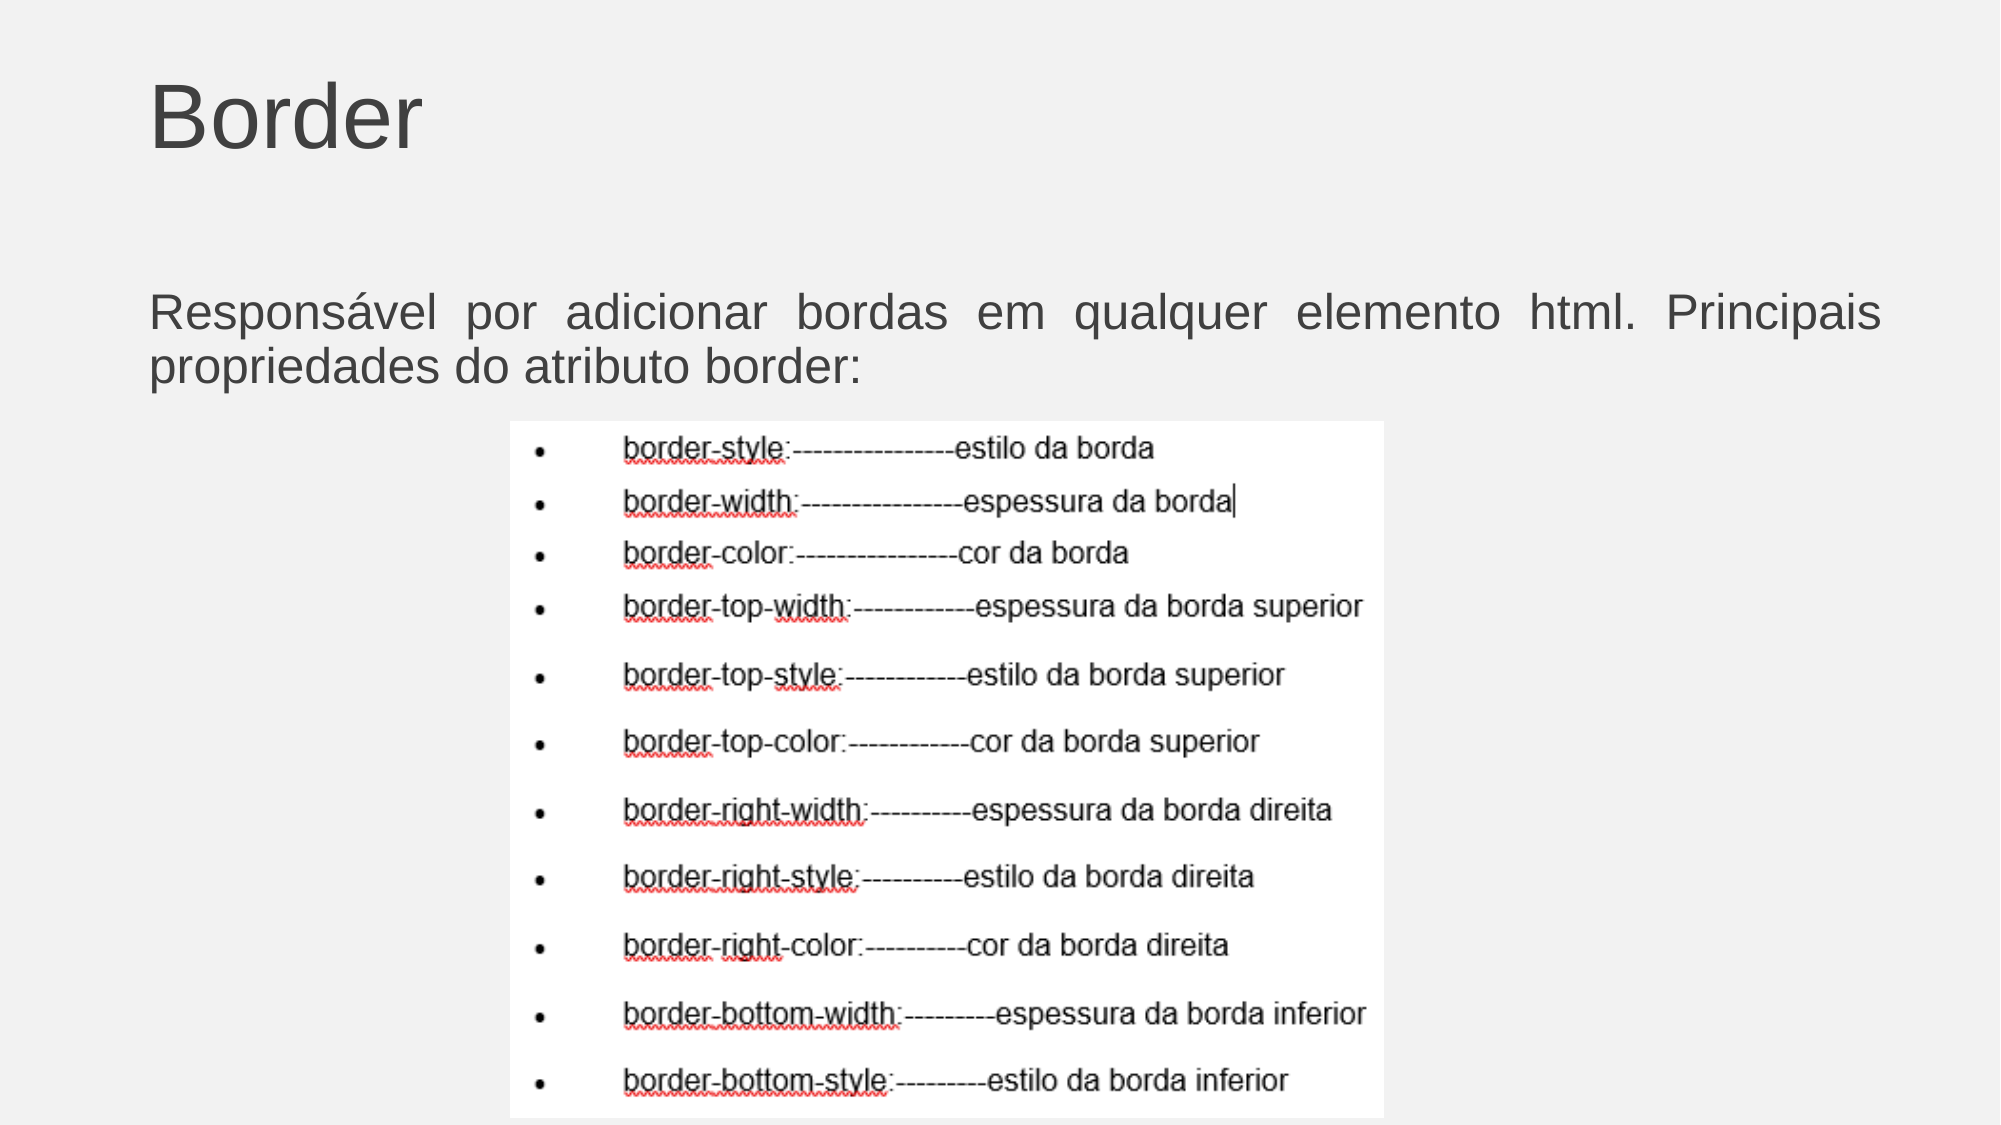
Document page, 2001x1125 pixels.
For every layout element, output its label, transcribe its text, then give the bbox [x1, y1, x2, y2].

picture [510, 421, 1384, 1118]
list Responsável por adicionar bordas em qualquer elemento html. Principais propriedades do atributo border: [133, 278, 1898, 944]
title Border [133, 37, 1918, 200]
